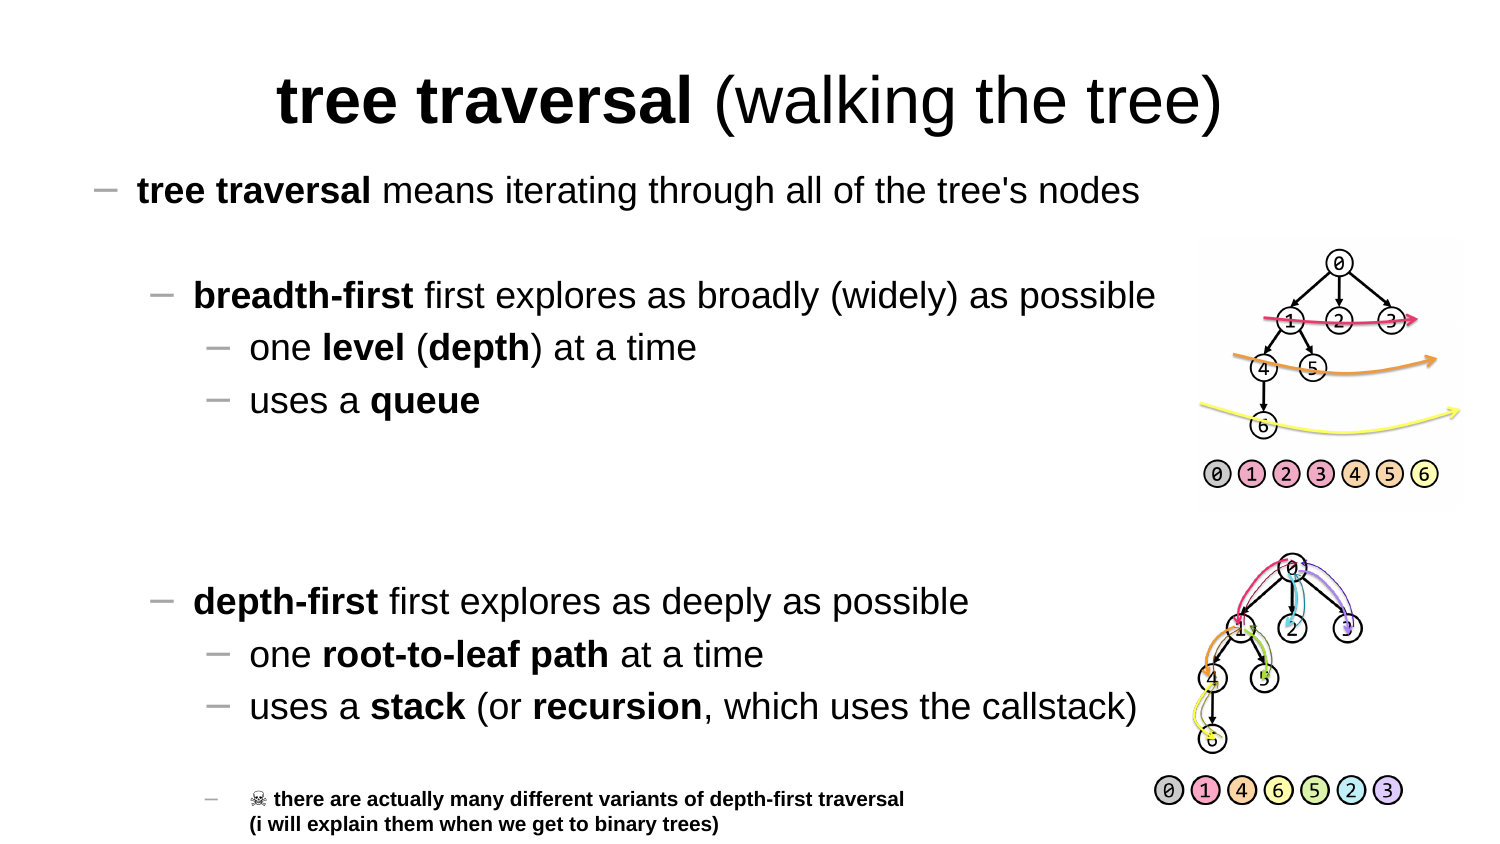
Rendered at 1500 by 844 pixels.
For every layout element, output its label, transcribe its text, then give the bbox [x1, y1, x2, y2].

list tree traversal means iterating through all of the tree's nodes breadth-first first explores as broadly (widely) as possible one level (depth) at a time uses a queue depth-first first explores as deeply as possible one root-to-leaf path at a time uses a stack (or recursion, which uses the callstack) ☠ there are actually many different variants of depth-first traversal (i will explain them when we get to binary trees) [75, 158, 1425, 828]
title tree traversal (walking the tree) [75, 41, 1425, 152]
picture [1198, 236, 1463, 512]
picture [1142, 537, 1416, 813]
